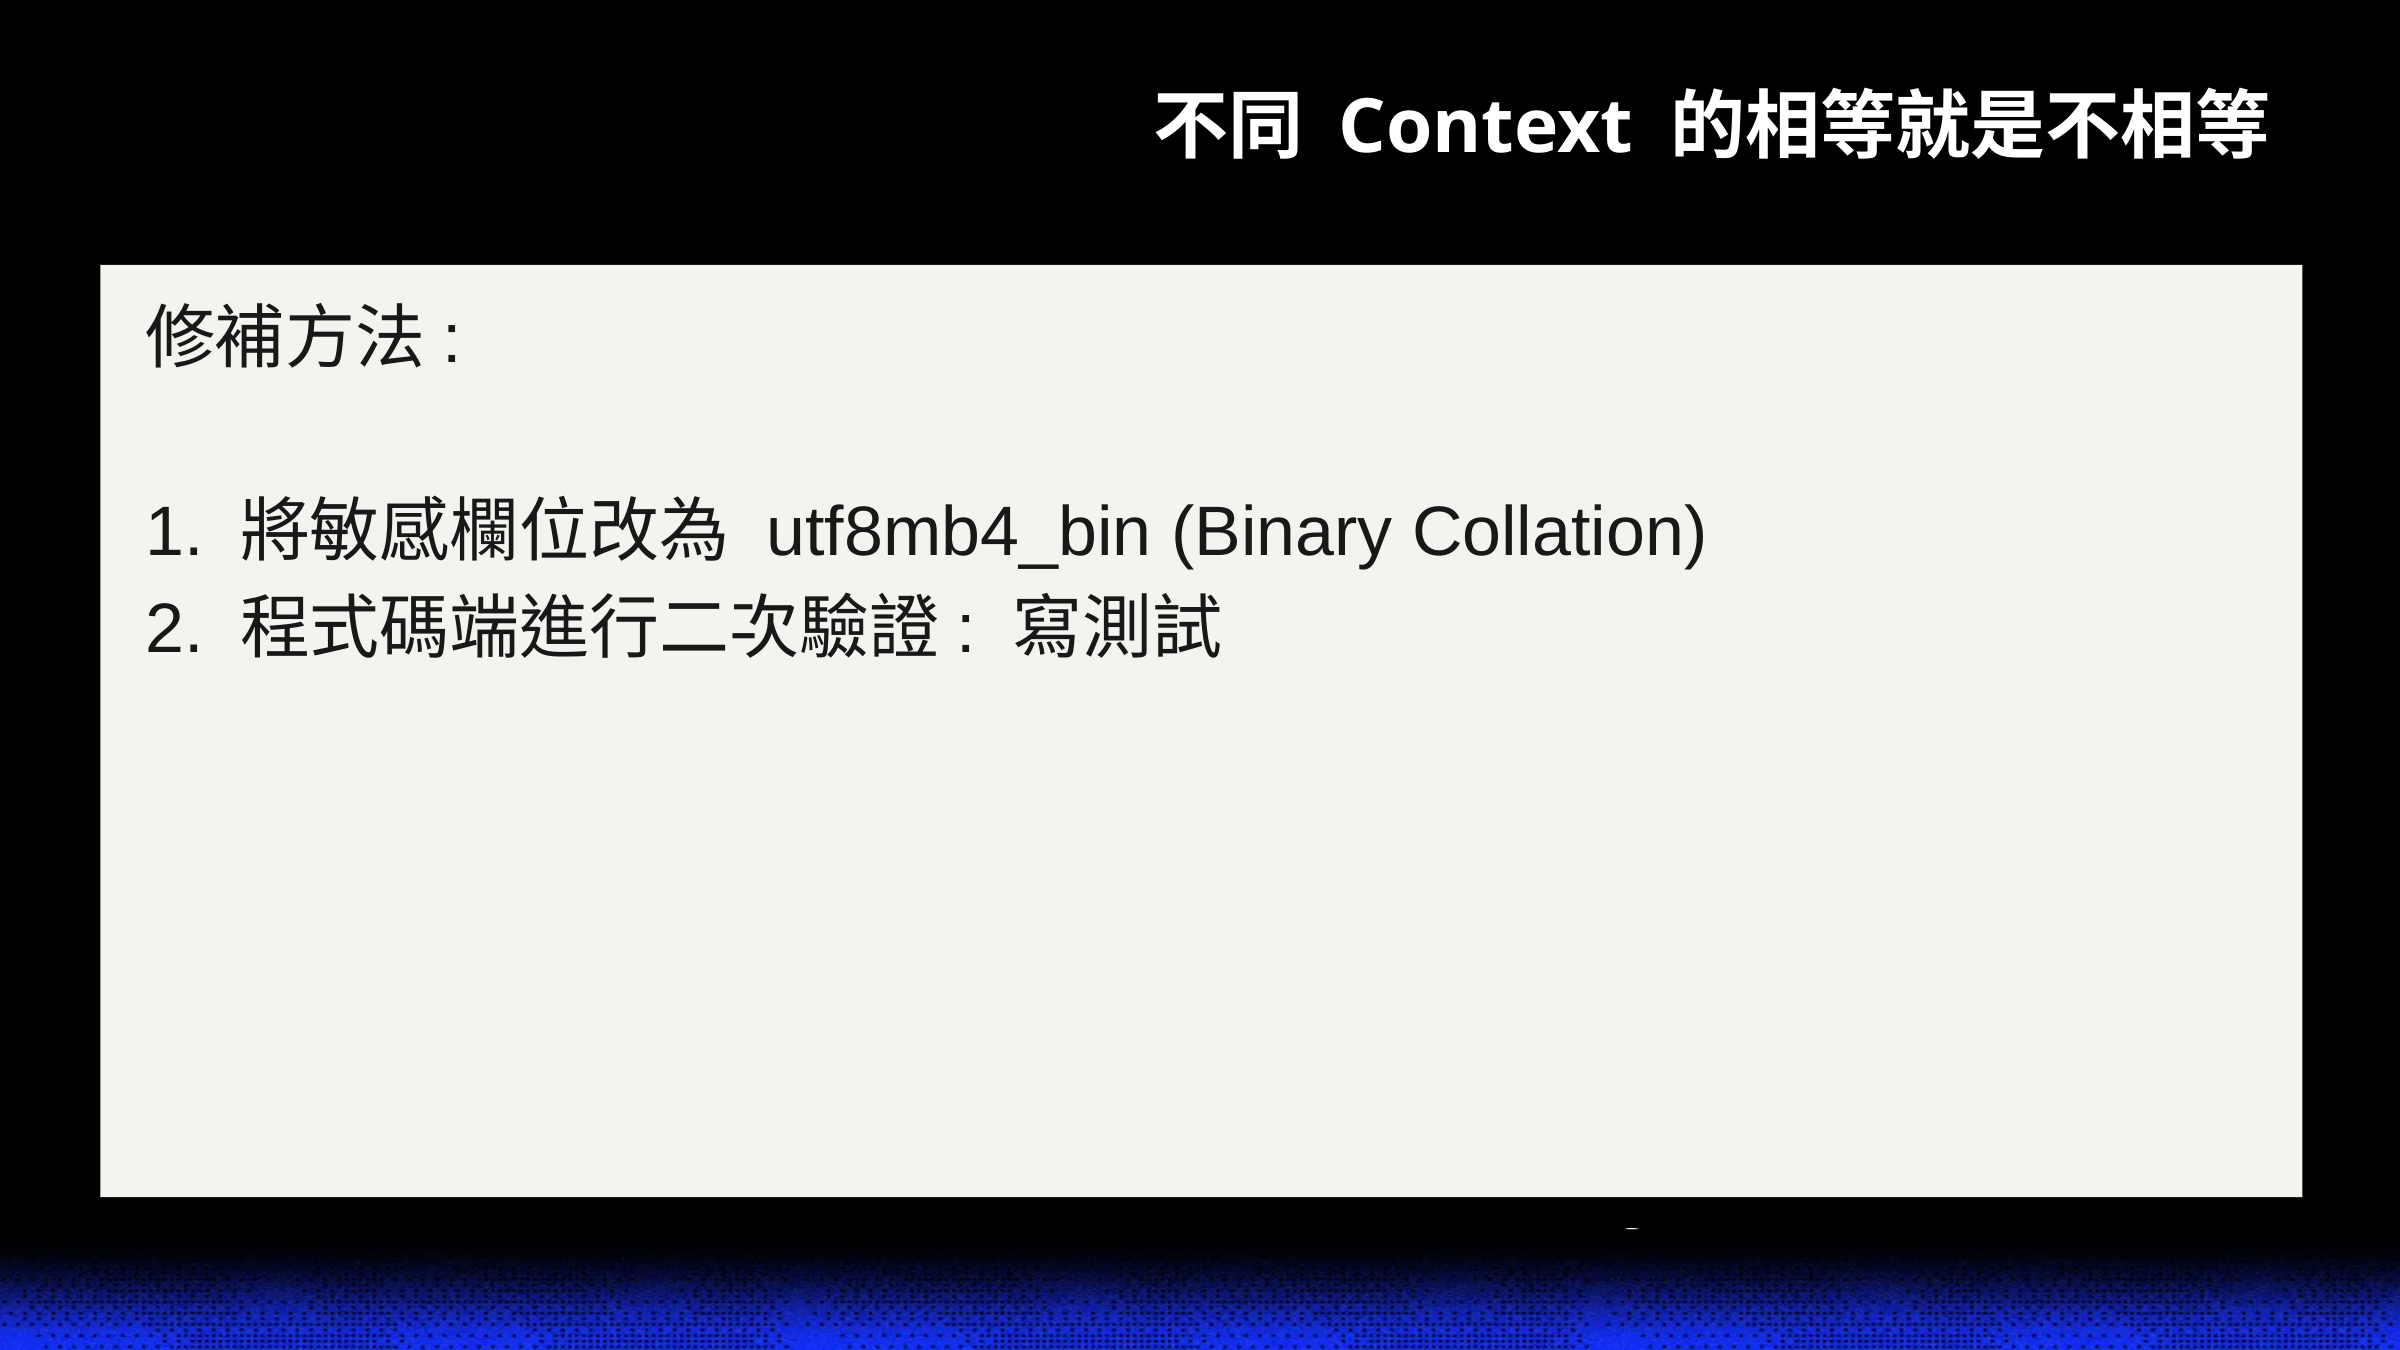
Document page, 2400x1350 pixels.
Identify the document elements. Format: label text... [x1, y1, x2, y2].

title 不同 Context 的相等就是不相等 [418, 69, 2303, 177]
picture [0, 1228, 2400, 1350]
list 修補方法: 1. 將敏感欄位改為 utf8mb4_bin (Binary Collation) 2. 程式碼端進行二次驗證: 寫測試 [100, 264, 2303, 1198]
